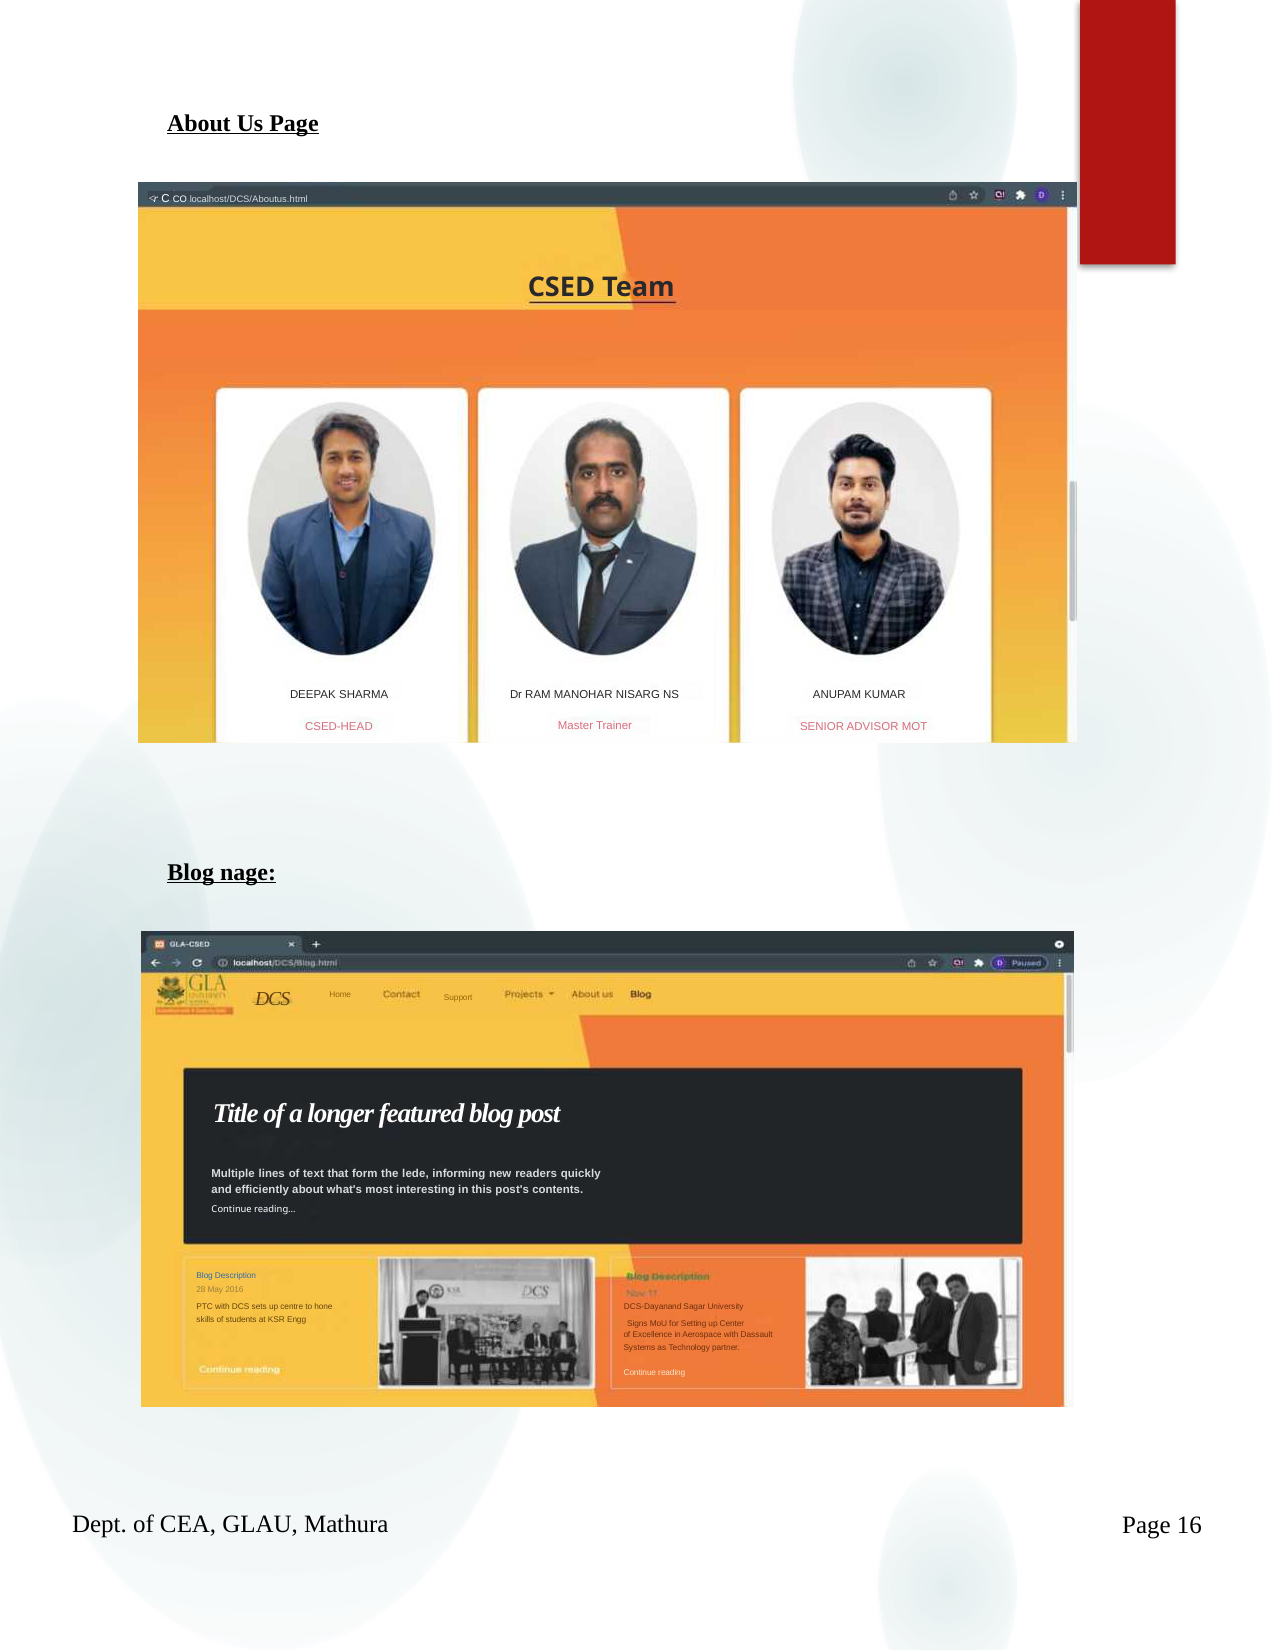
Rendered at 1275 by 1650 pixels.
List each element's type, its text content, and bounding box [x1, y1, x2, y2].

text_box Page 16 [1121, 1508, 1205, 1537]
picture [137, 182, 1077, 744]
text_box About Us Page [167, 107, 331, 136]
picture [140, 931, 1074, 1408]
text_box Blog nage: [167, 856, 284, 885]
text_box Dept. of CEA, GLAU, Mathura [71, 1507, 395, 1537]
